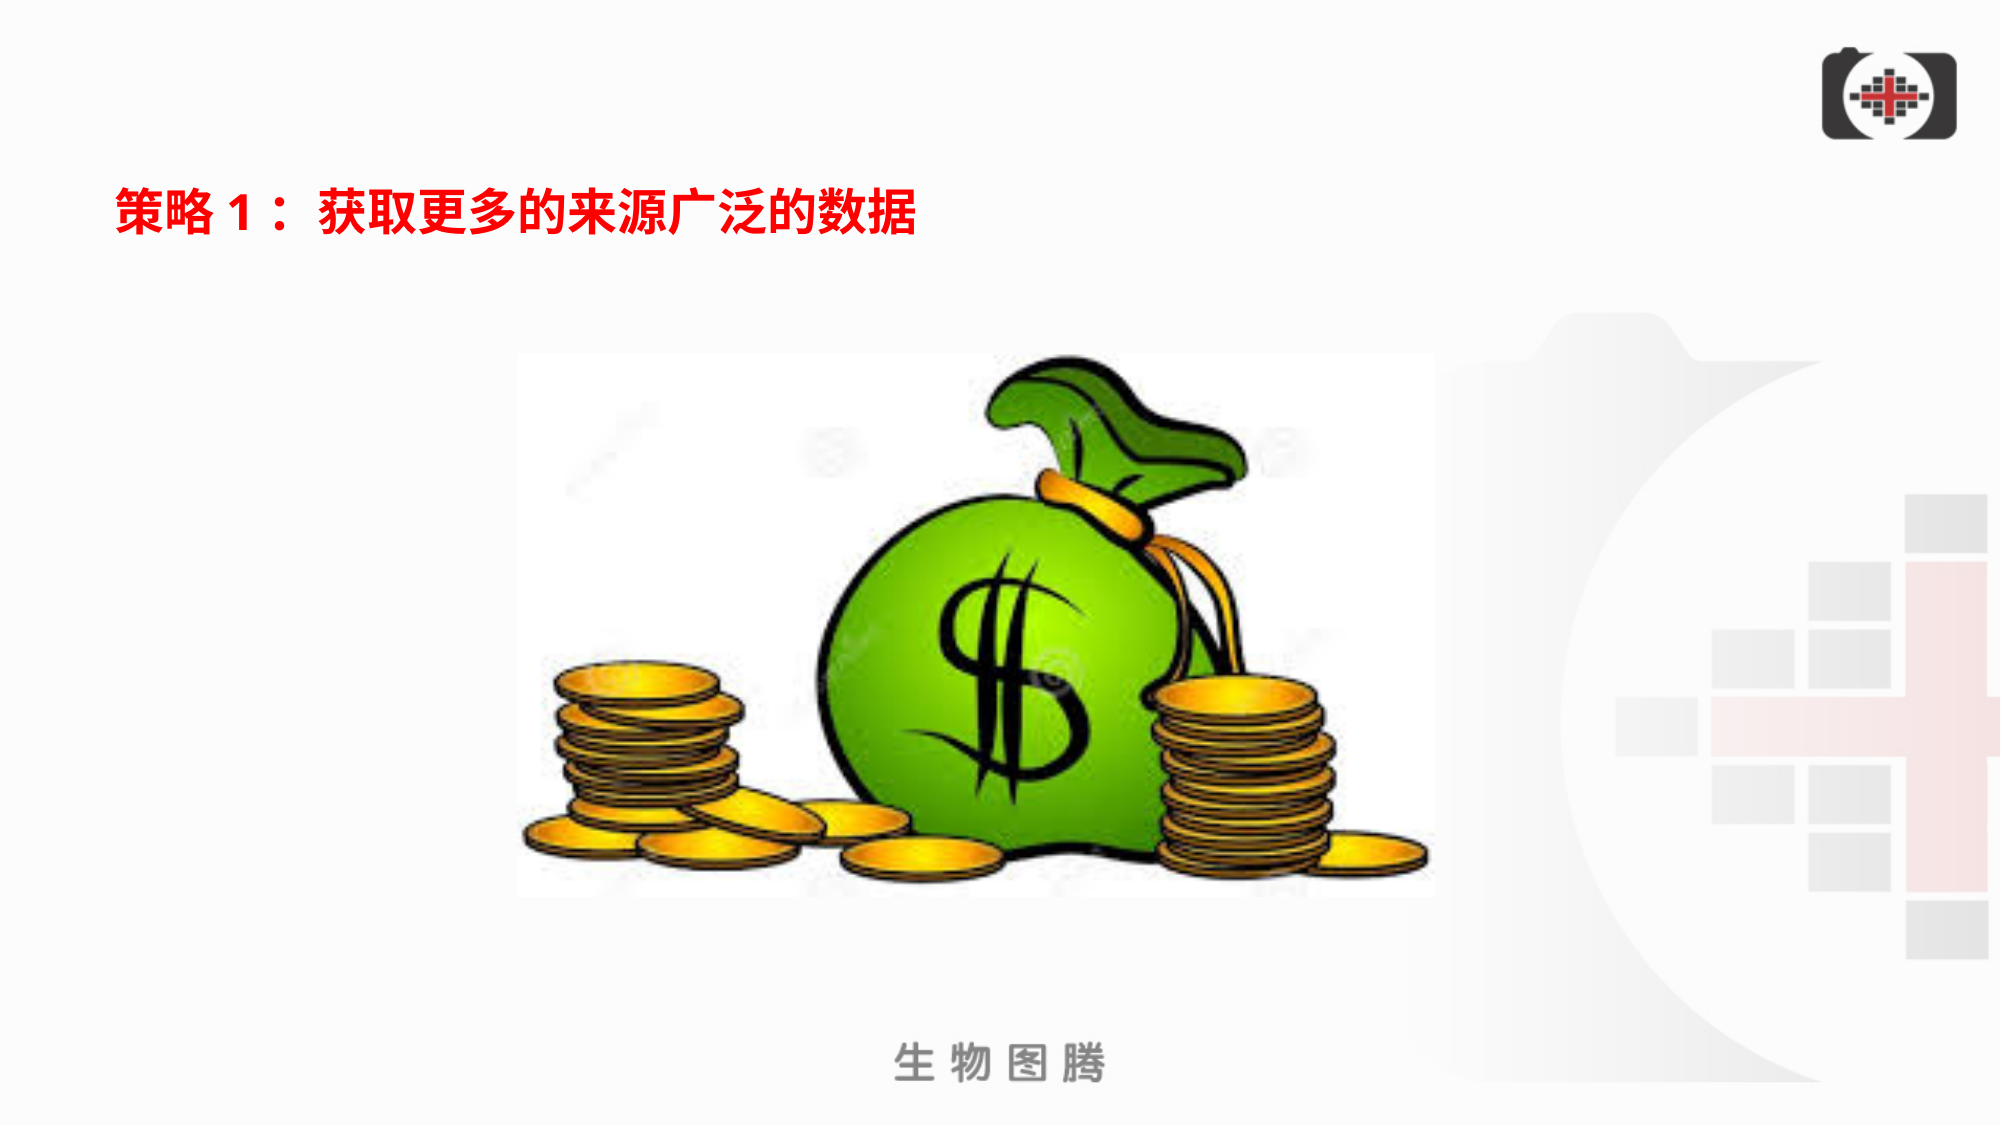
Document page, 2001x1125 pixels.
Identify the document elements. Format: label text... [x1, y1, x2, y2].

picture [0, 0, 2001, 1125]
text_box 策略1：获取更多的来源广泛的数据 [99, 172, 977, 248]
